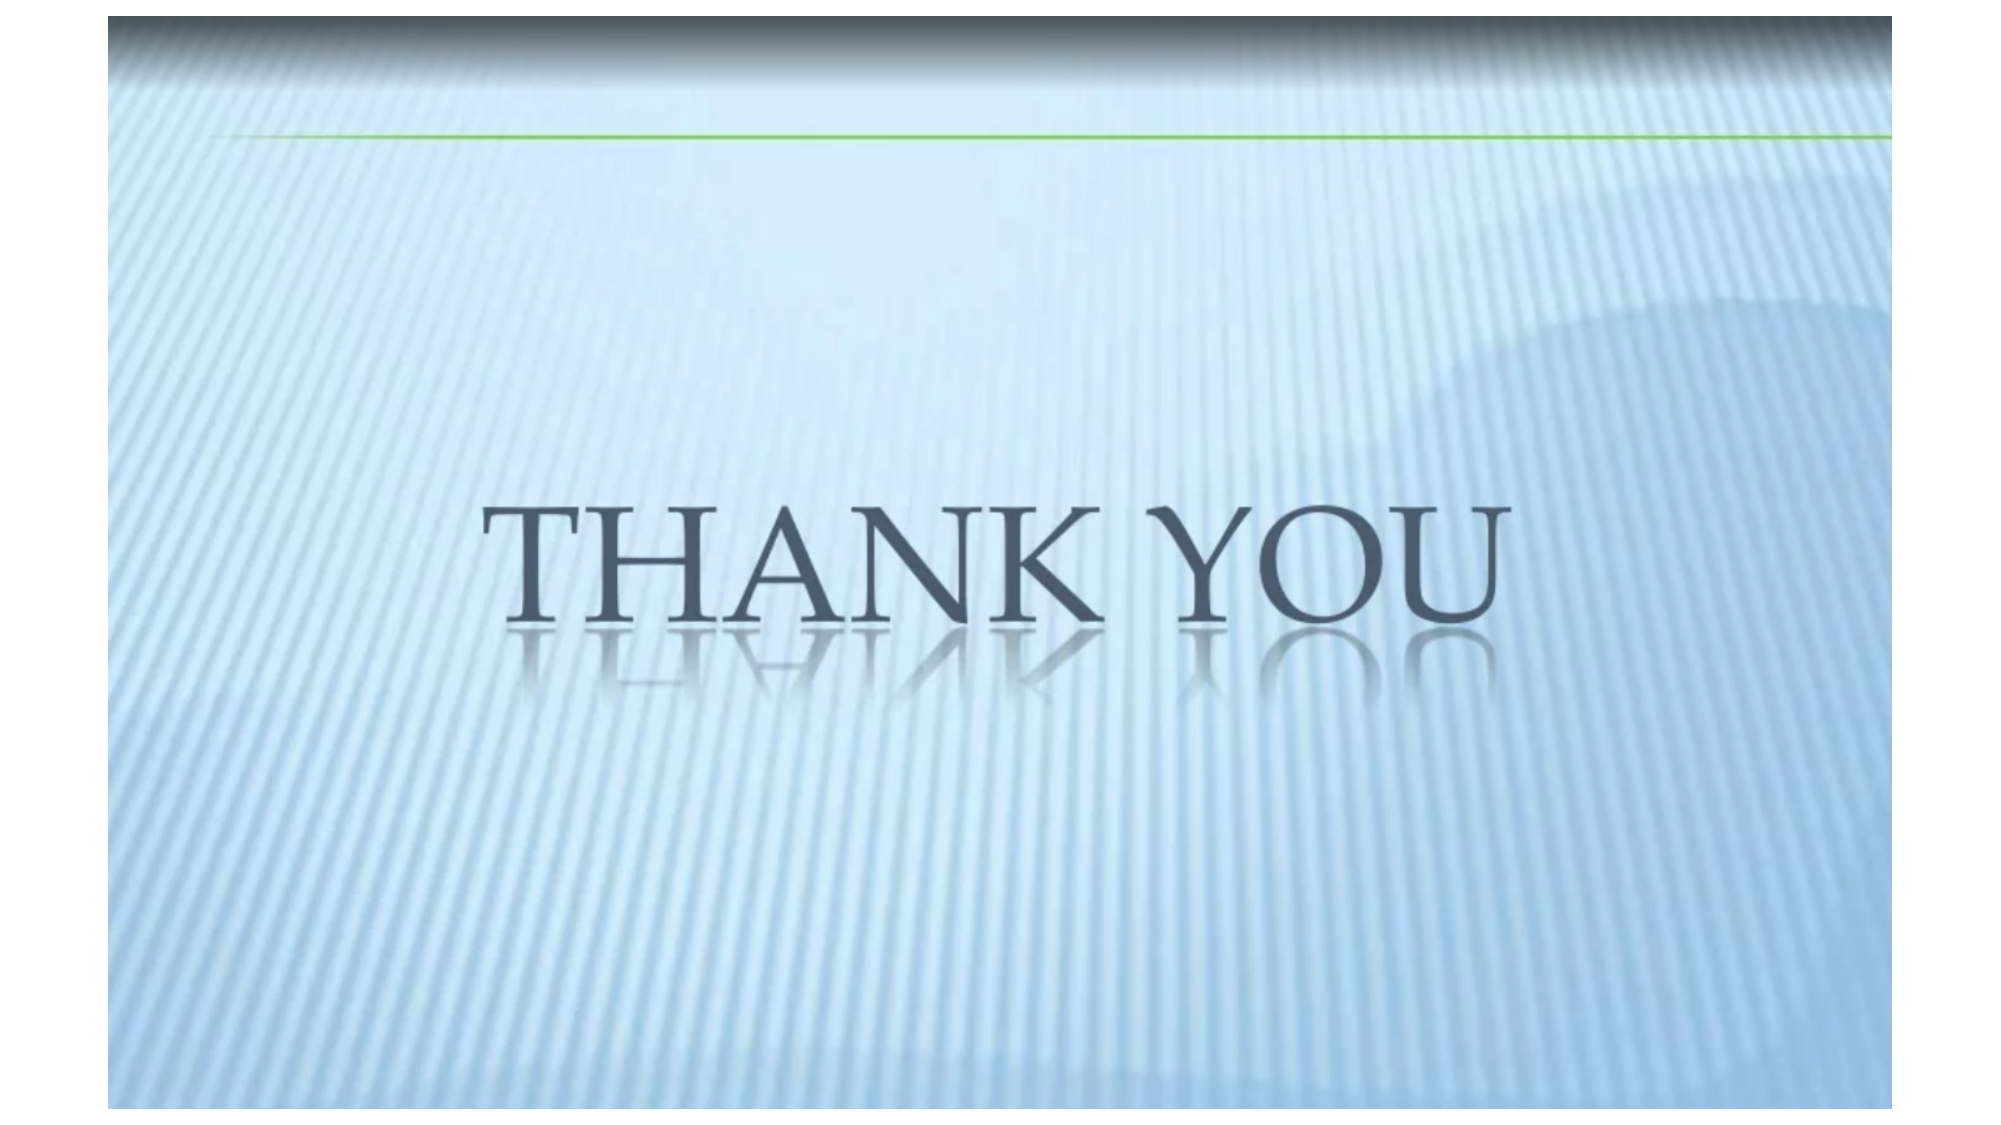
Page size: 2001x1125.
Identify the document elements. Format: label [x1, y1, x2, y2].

picture [108, 16, 1892, 1109]
